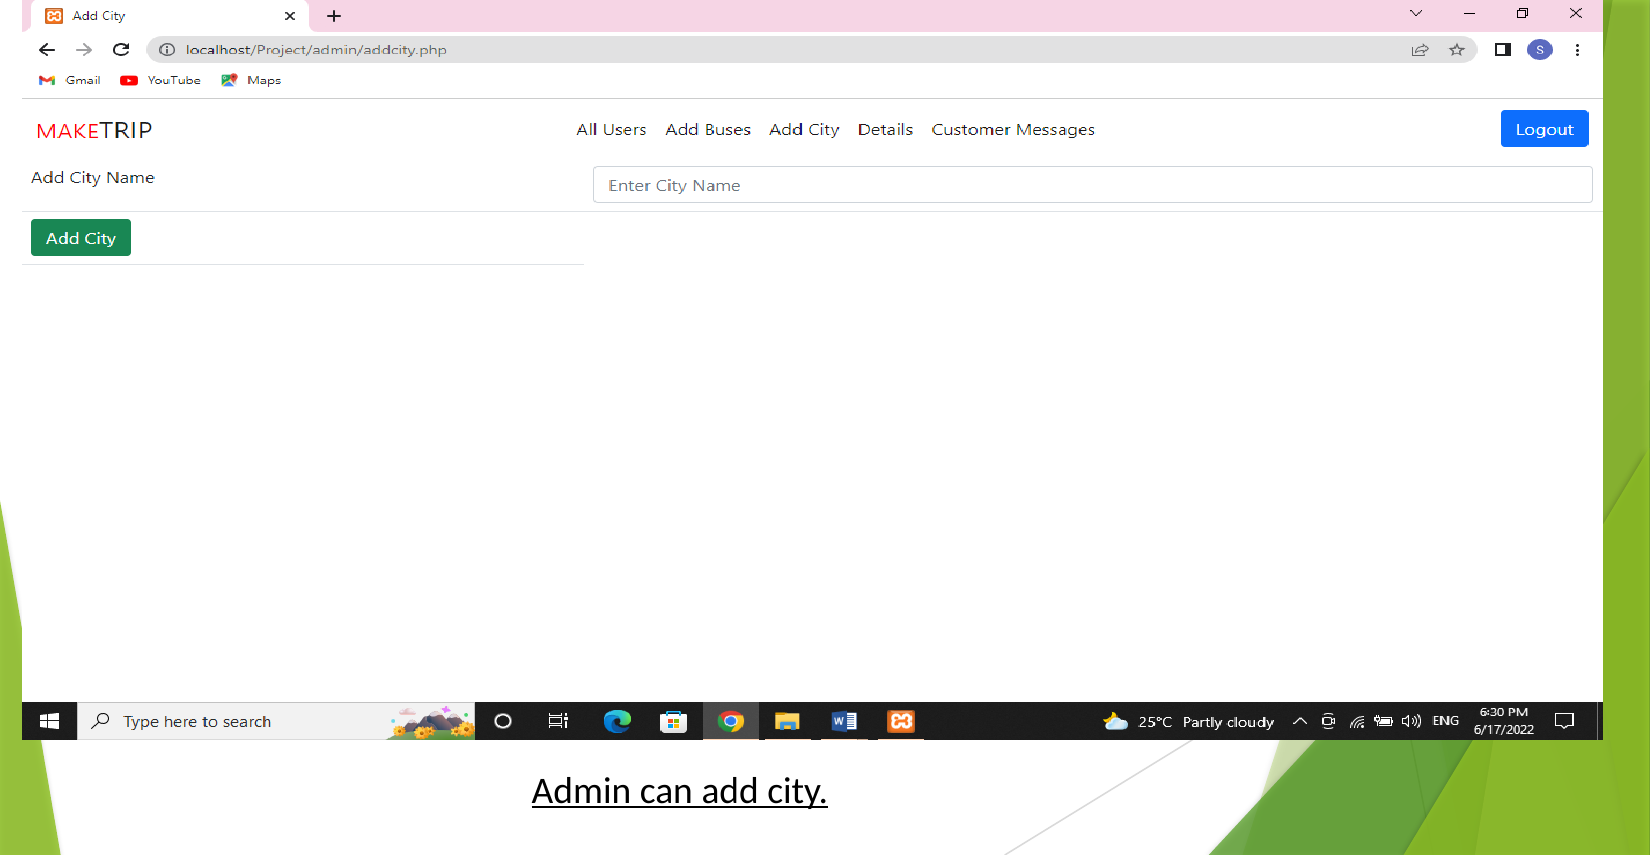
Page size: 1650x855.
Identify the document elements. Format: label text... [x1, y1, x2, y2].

text_box Admin can add city. [516, 751, 844, 818]
picture [22, 0, 1604, 740]
